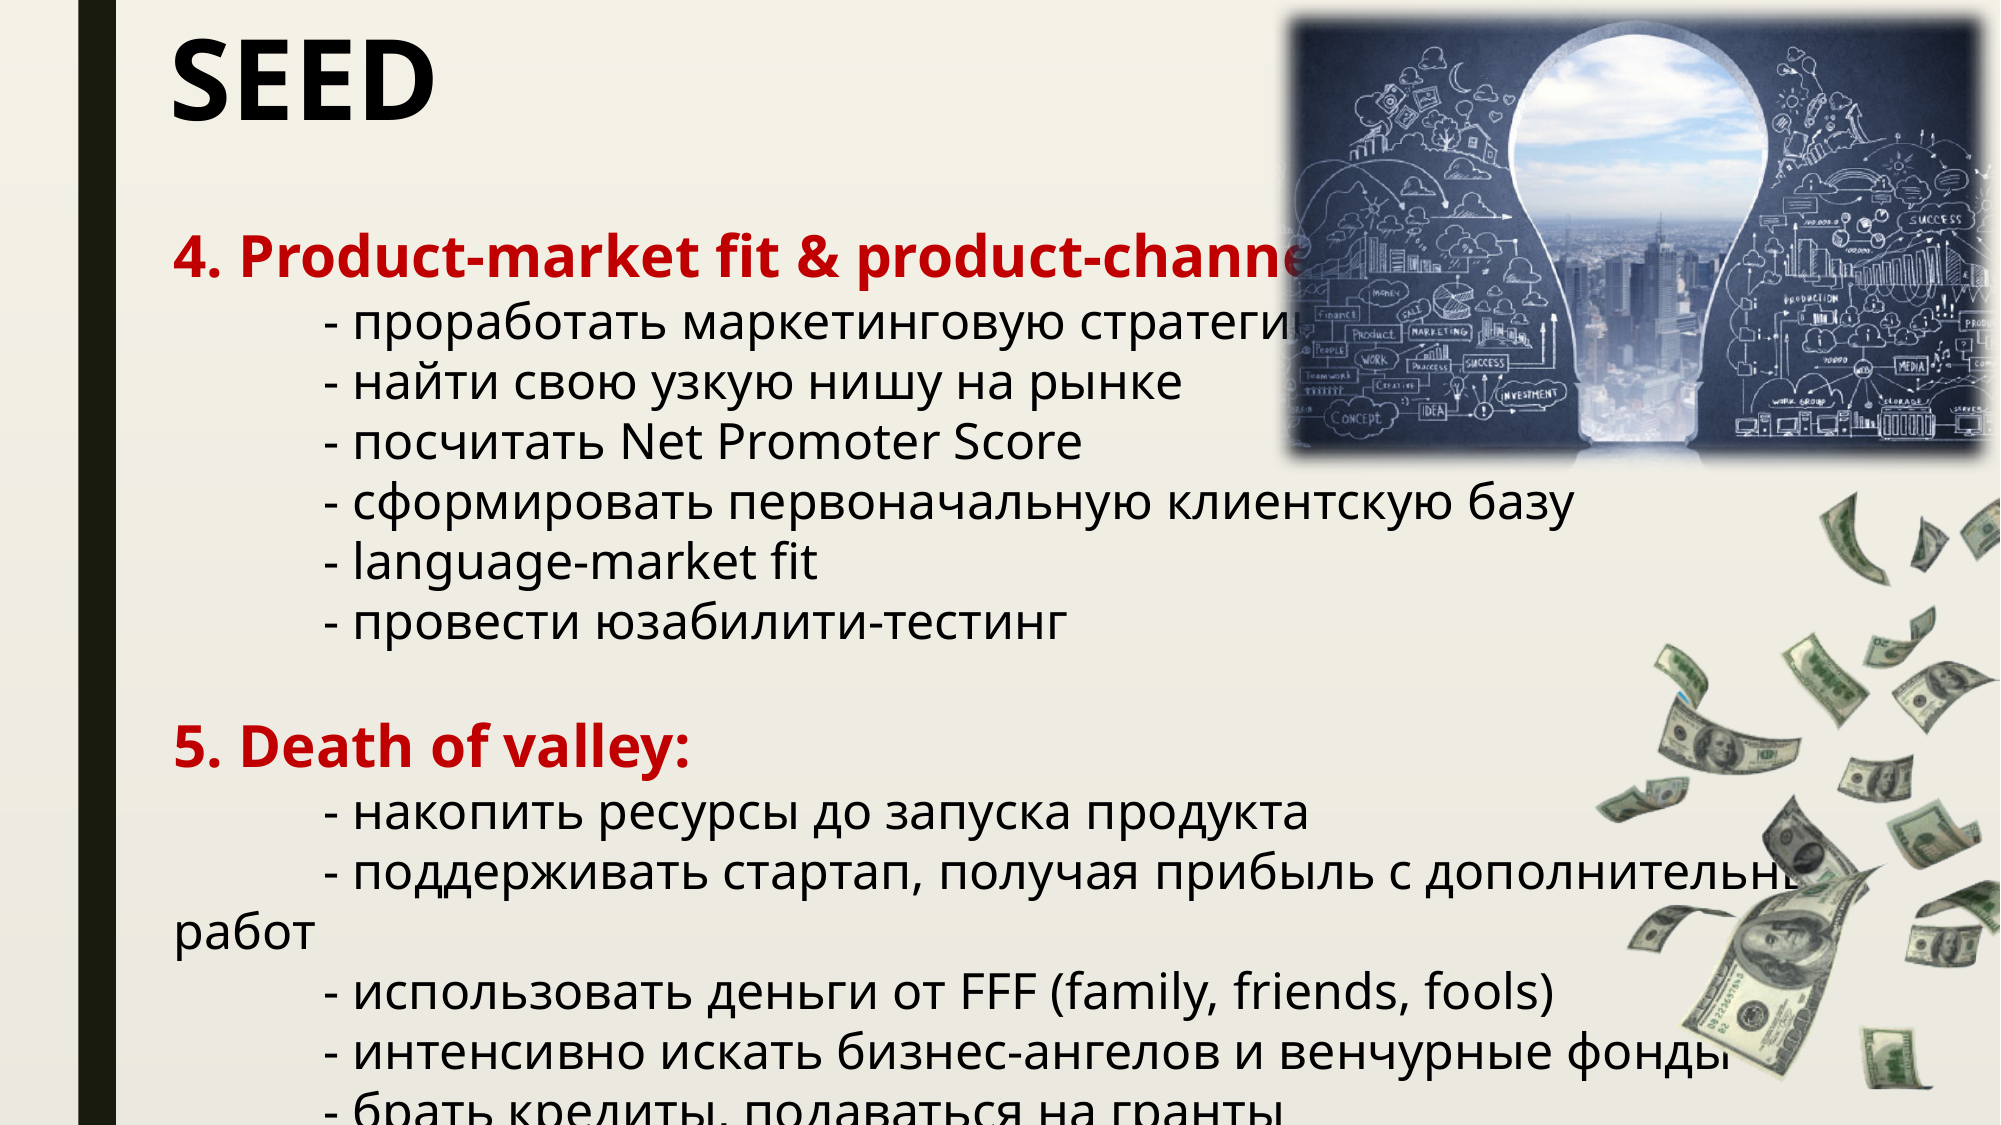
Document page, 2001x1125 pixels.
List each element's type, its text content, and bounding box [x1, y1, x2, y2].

picture [1562, 481, 2000, 1096]
text_box 4. Product-market fit & product-channel fit: - проработать маркетинговую стратегию - найти свою узкую нишу на рынке - посчитать Net Promoter Score - сформировать первоначальную клиентскую базу - language-market fit - провести юзабилити-тестинг 5. Death of valley: - накопить ресурсы до запуска продукта - поддерживать стартап, получая прибыль с дополнительных работ - использовать деньги от FFF (family, friends, fools) - интенсивно искать бизнес-ангелов и венчурные фонды - брать кредиты, подаваться на гранты [158, 211, 1892, 1125]
picture [1271, 0, 2000, 474]
text_box SEED [154, 0, 456, 150]
